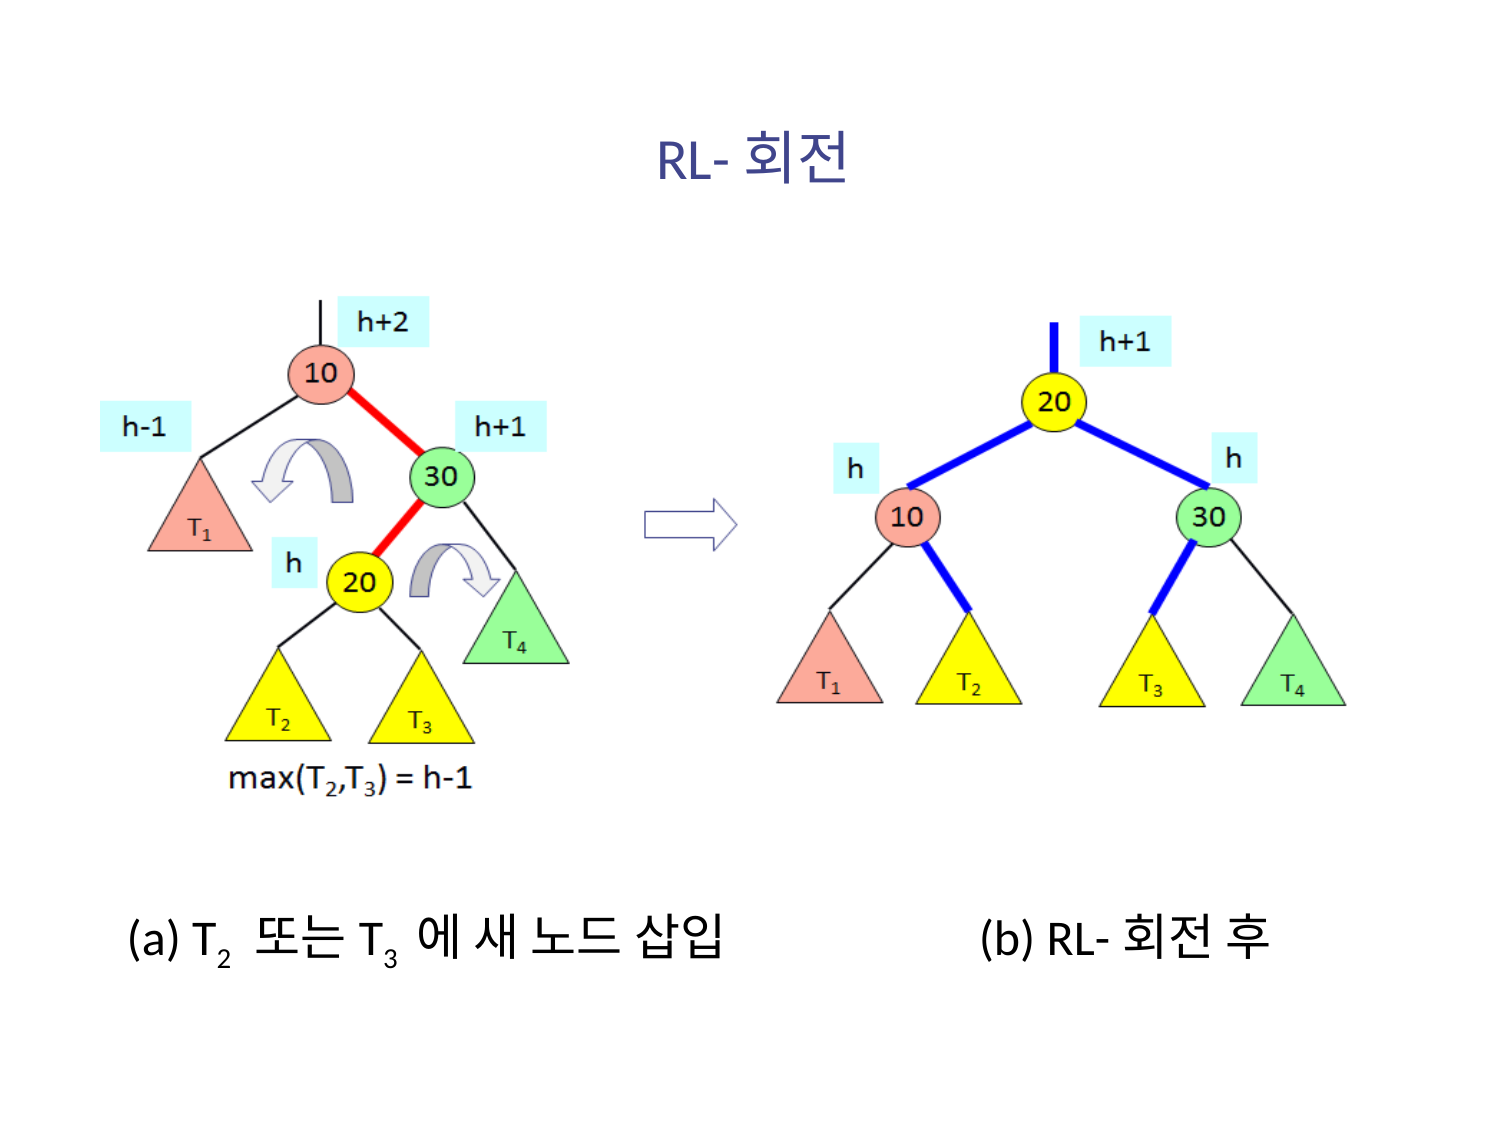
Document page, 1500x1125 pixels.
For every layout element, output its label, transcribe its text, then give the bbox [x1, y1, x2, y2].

text_box RL-회전 [641, 113, 866, 199]
picture [100, 291, 1348, 820]
text_box (a) T2 또는T3 에 새 노드 삽입 (b) RL-회전 후 [100, 898, 1381, 982]
